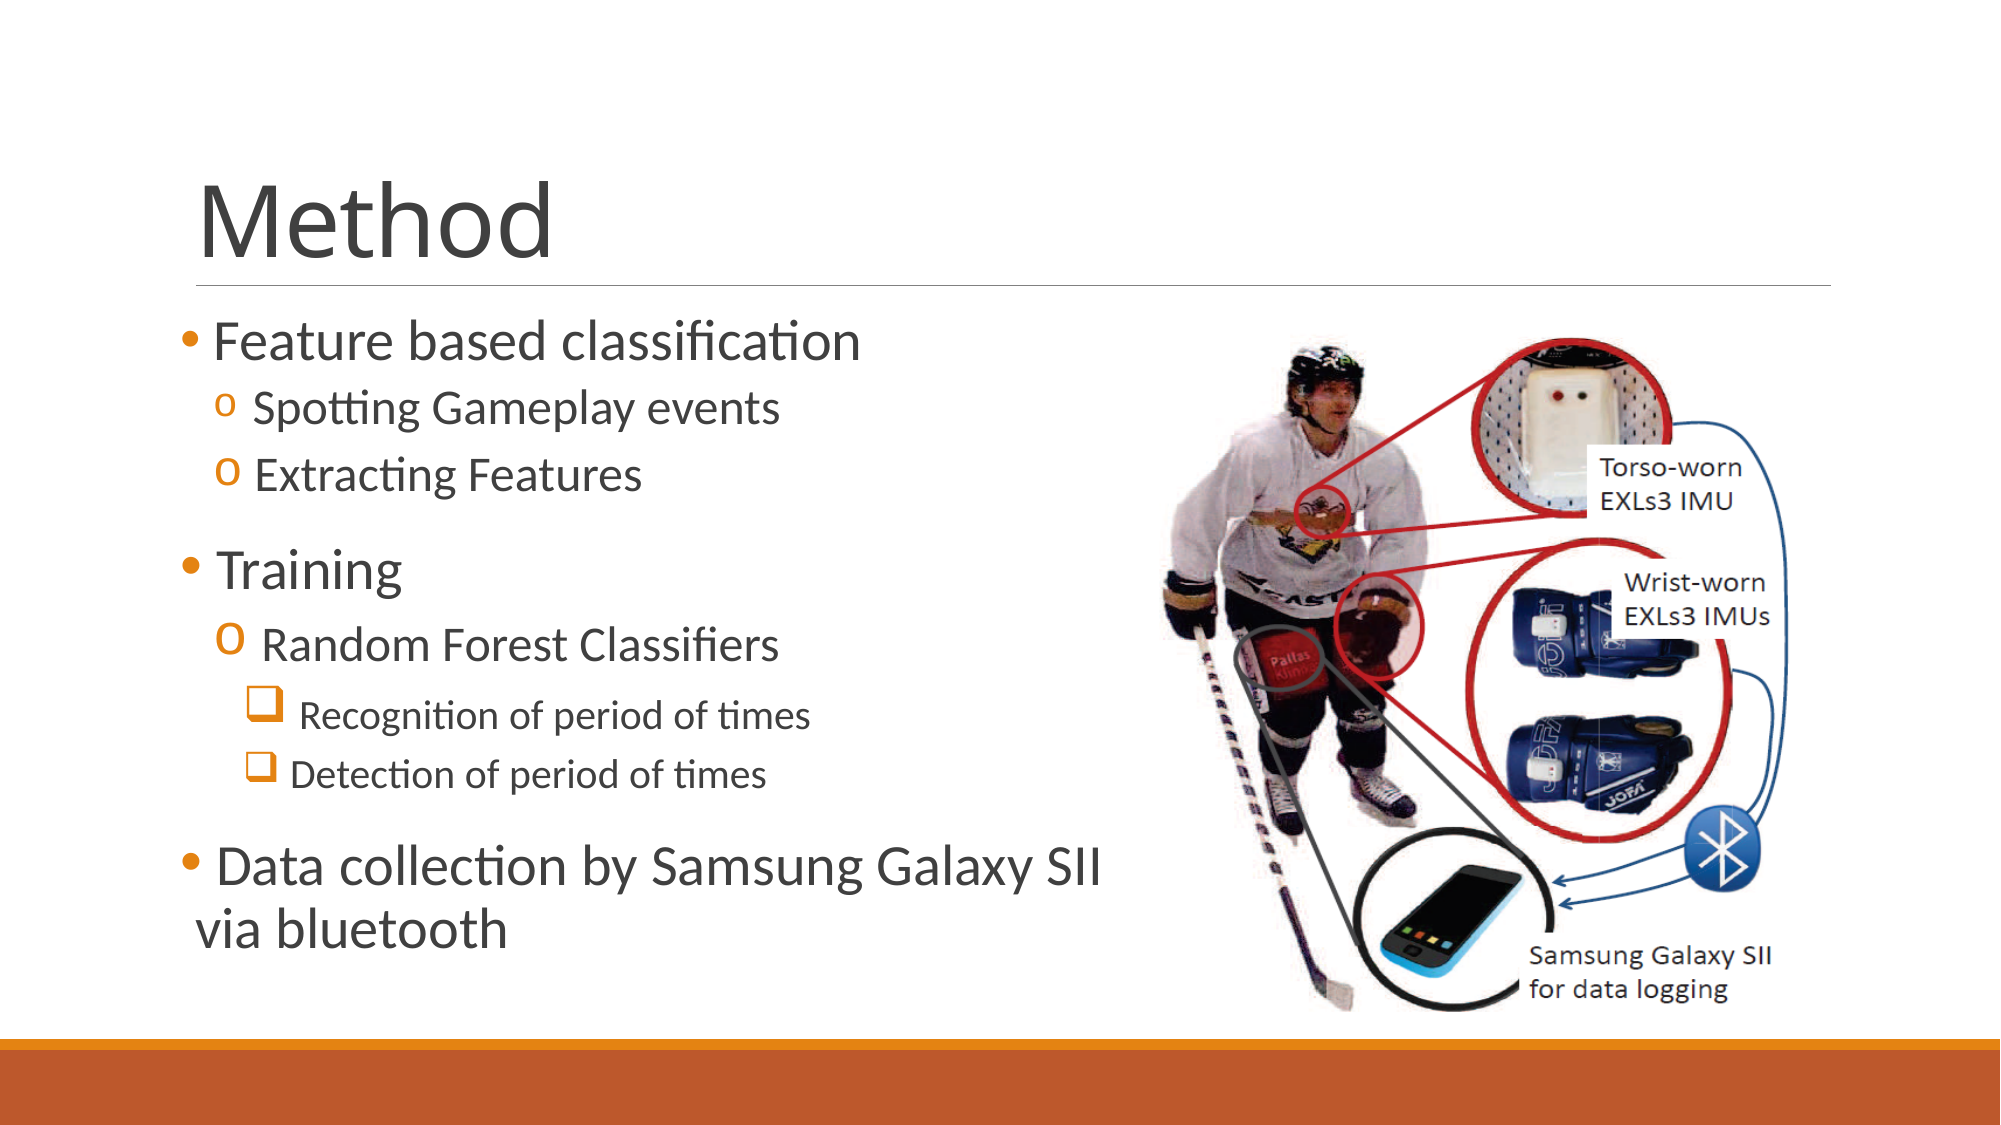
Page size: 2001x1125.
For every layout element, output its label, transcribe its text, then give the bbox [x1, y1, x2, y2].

picture [1107, 302, 1851, 1035]
list Feature based classification Spotting Gameplay events Extracting Features Training Random Forest Classifiers Recognition of period of times Detection of period of times Data collection by Samsung Galaxy SII via bluetooth [180, 302, 1179, 1050]
title Method [180, 47, 1830, 285]
